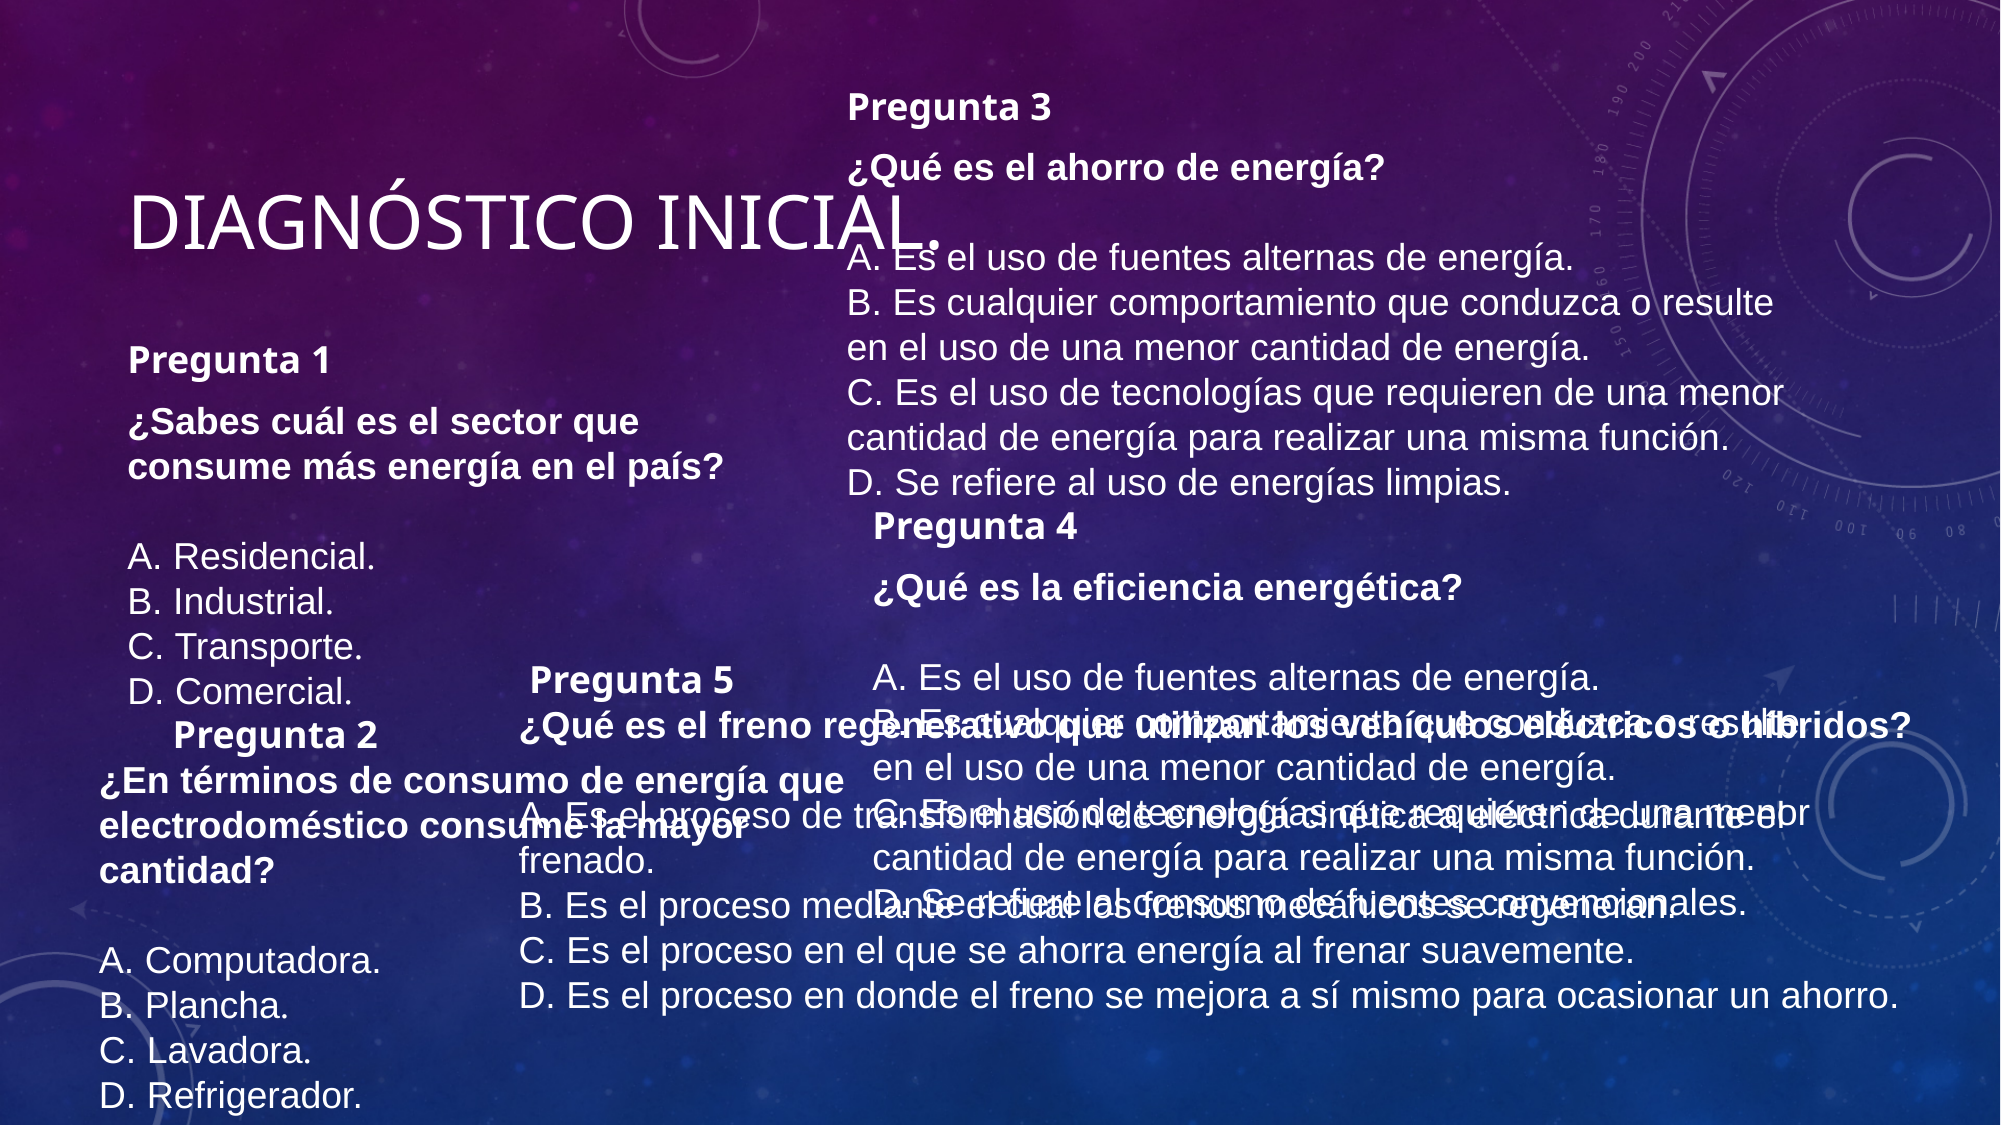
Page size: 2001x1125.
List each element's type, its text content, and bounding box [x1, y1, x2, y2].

text_box Pregunta 3 ¿Qué es el ahorro de energía? A. Es el uso de fuentes alternas de energía. B. Es cualquier comportamiento que conduzca o resulte en el uso de una menor cantidad de energía. C. Es el uso de tecnologías que requieren de una menor cantidad de energía para realizar una misma función. D. Se refiere al uso de energías limpias. [831, 36, 1801, 511]
picture [0, 0, 2001, 1125]
title DIAGNóSTICO INICIAL. [112, 99, 831, 339]
text_box Pregunta 2 ¿En términos de consumo de energía que electrodoméstico consume la mayor cantidad? A. Computadora. B. Plancha. C. Lavadora. D. Refrigerador. [84, 658, 944, 1124]
text_box Pregunta 5 ¿Qué es el freno regenerativo que utilizan los vehículos eléctricos o híbridos? A. Es el proceso de transformación de energía cinética a eléctrica durante el frenado. B. Es el proceso mediante el cual los frenos mecánicos se regeneran. C. Es el proceso en el que se ahorra energía al frenar suavemente. D. Es el proceso en donde el freno se mejora a sí mismo para ocasionar un ahorro. [503, 649, 1948, 1024]
text_box Pregunta 1 ¿Sabes cuál es el sector que consume más energía en el país? A. Residencial. B. Industrial. C. Transporte. D. Comercial. [112, 338, 775, 658]
text_box Pregunta 4 ¿Qué es la eficiencia energética? A. Es el uso de fuentes alternas de energía. B. Es cualquier comportamiento que conduzca o resulte en el uso de una menor cantidad de energía. C. Es el uso de tecnologías que requieren de una menor cantidad de energía para realizar una misma función. D. Se refiere al consumo de fuentes convencionales. [857, 504, 1858, 649]
